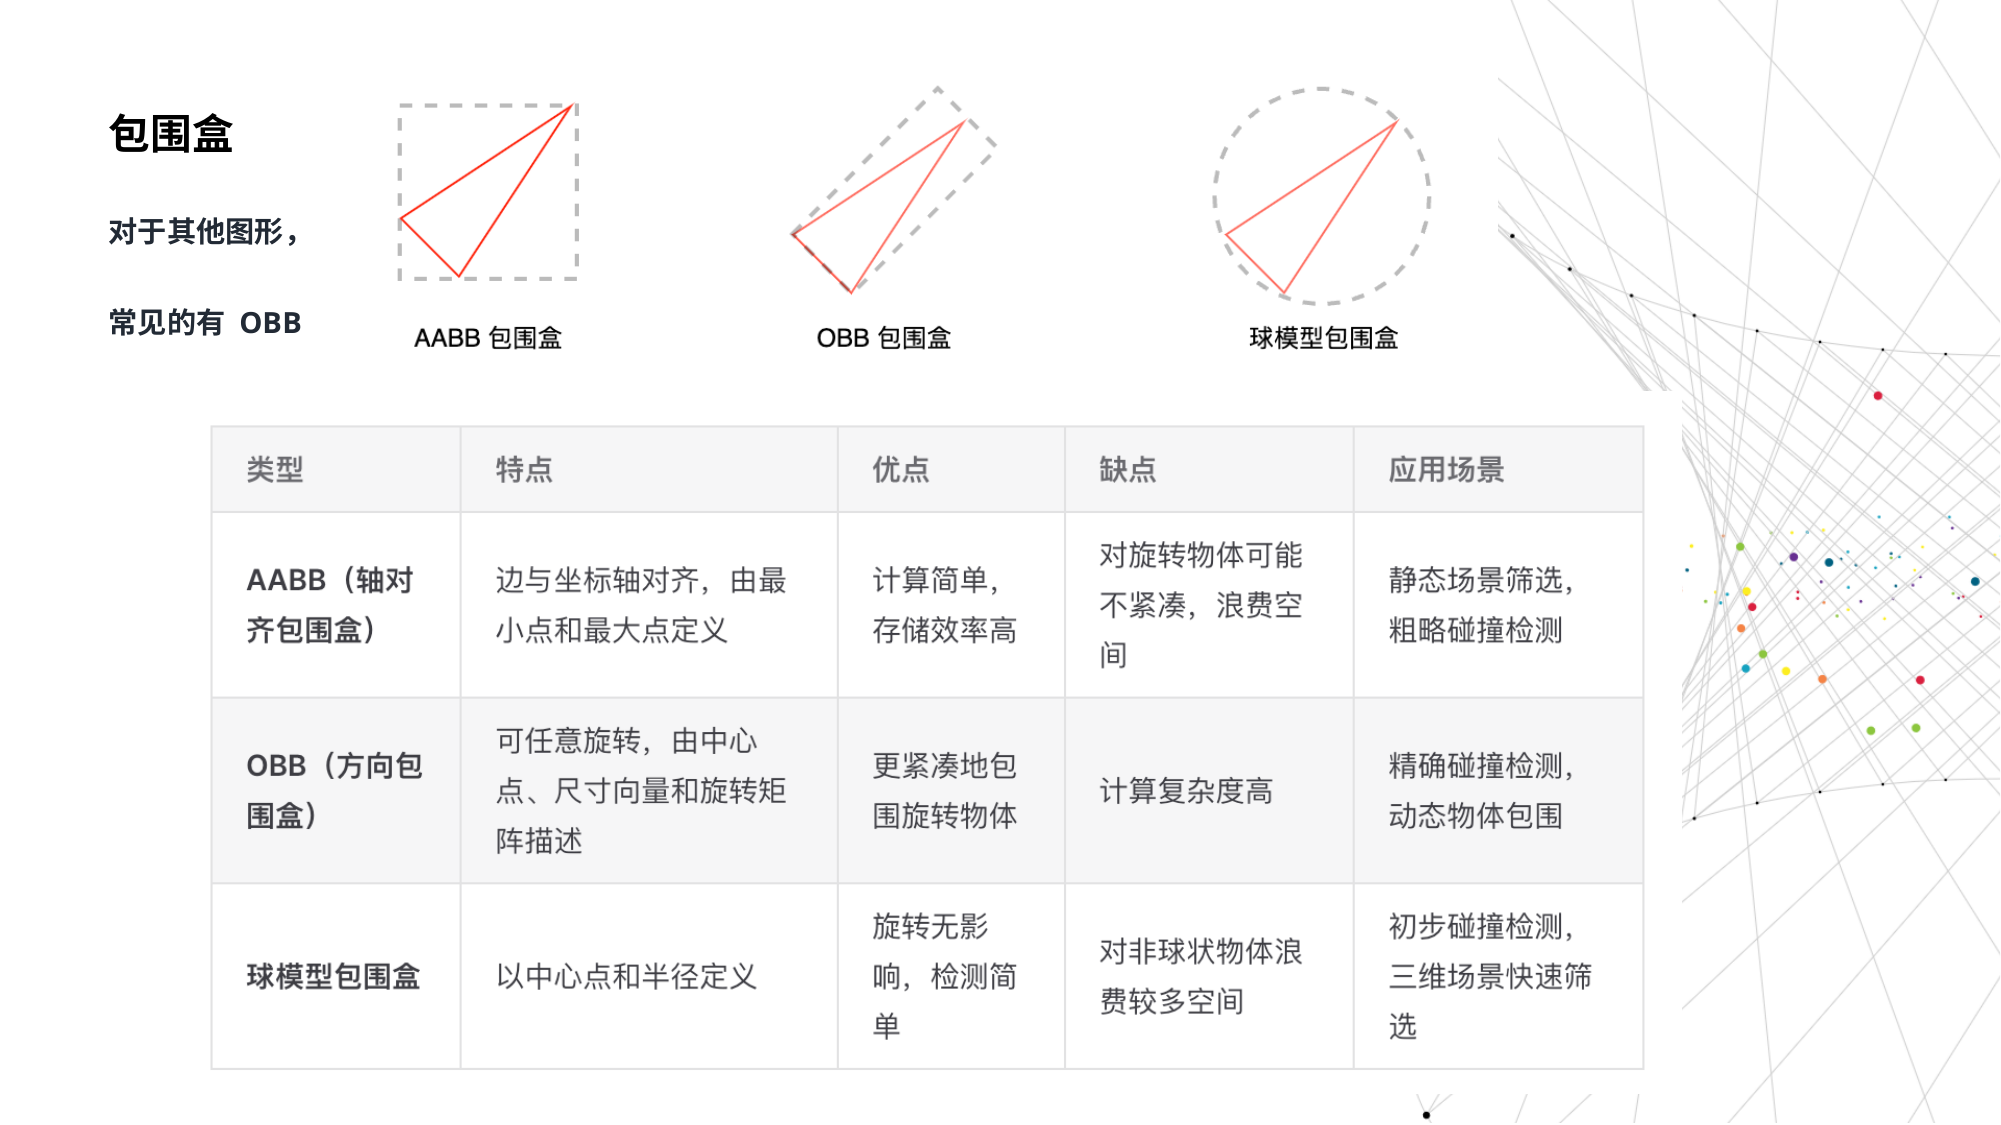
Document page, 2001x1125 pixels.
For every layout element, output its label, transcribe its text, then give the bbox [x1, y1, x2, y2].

text_box 对于其他图形，例如三角形等，可以引入包围盒的概念，将其他图形转化为矩形进行判断。 常见的有 OBB、AABB、球模型包围盒 [1498, 195, 1664, 347]
text_box 对于其他图形，例如三角形等，可以引入包围盒的概念，将其他图形转化为矩形进行判断。 常见的有 OBB、AABB、球模型包围盒 [93, 195, 305, 347]
text_box 包围盒 [94, 100, 250, 165]
picture [173, 0, 2001, 1123]
